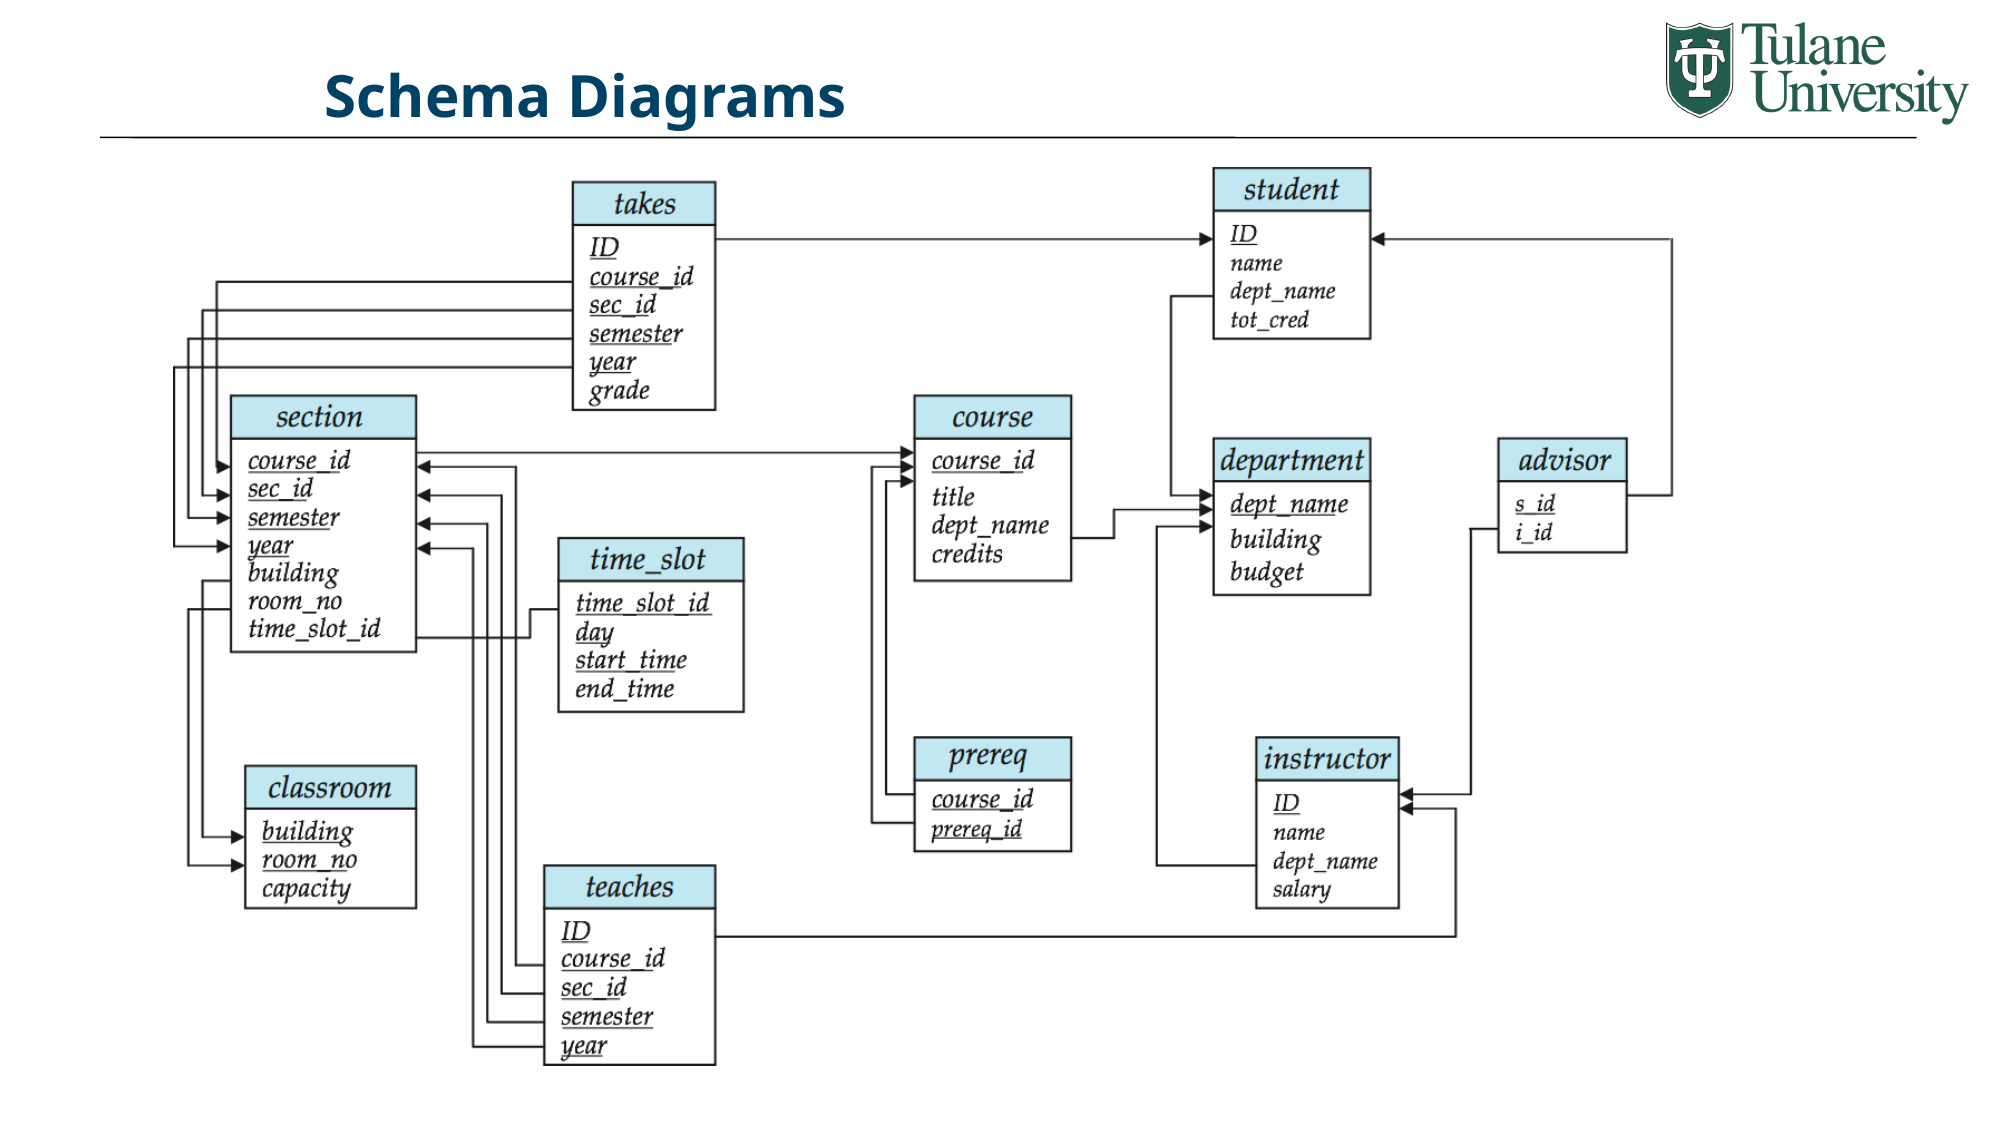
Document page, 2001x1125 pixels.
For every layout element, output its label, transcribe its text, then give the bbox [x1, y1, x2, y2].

picture [173, 165, 1676, 1067]
title Schema Diagrams [324, 22, 1276, 165]
picture [1666, 22, 1969, 136]
